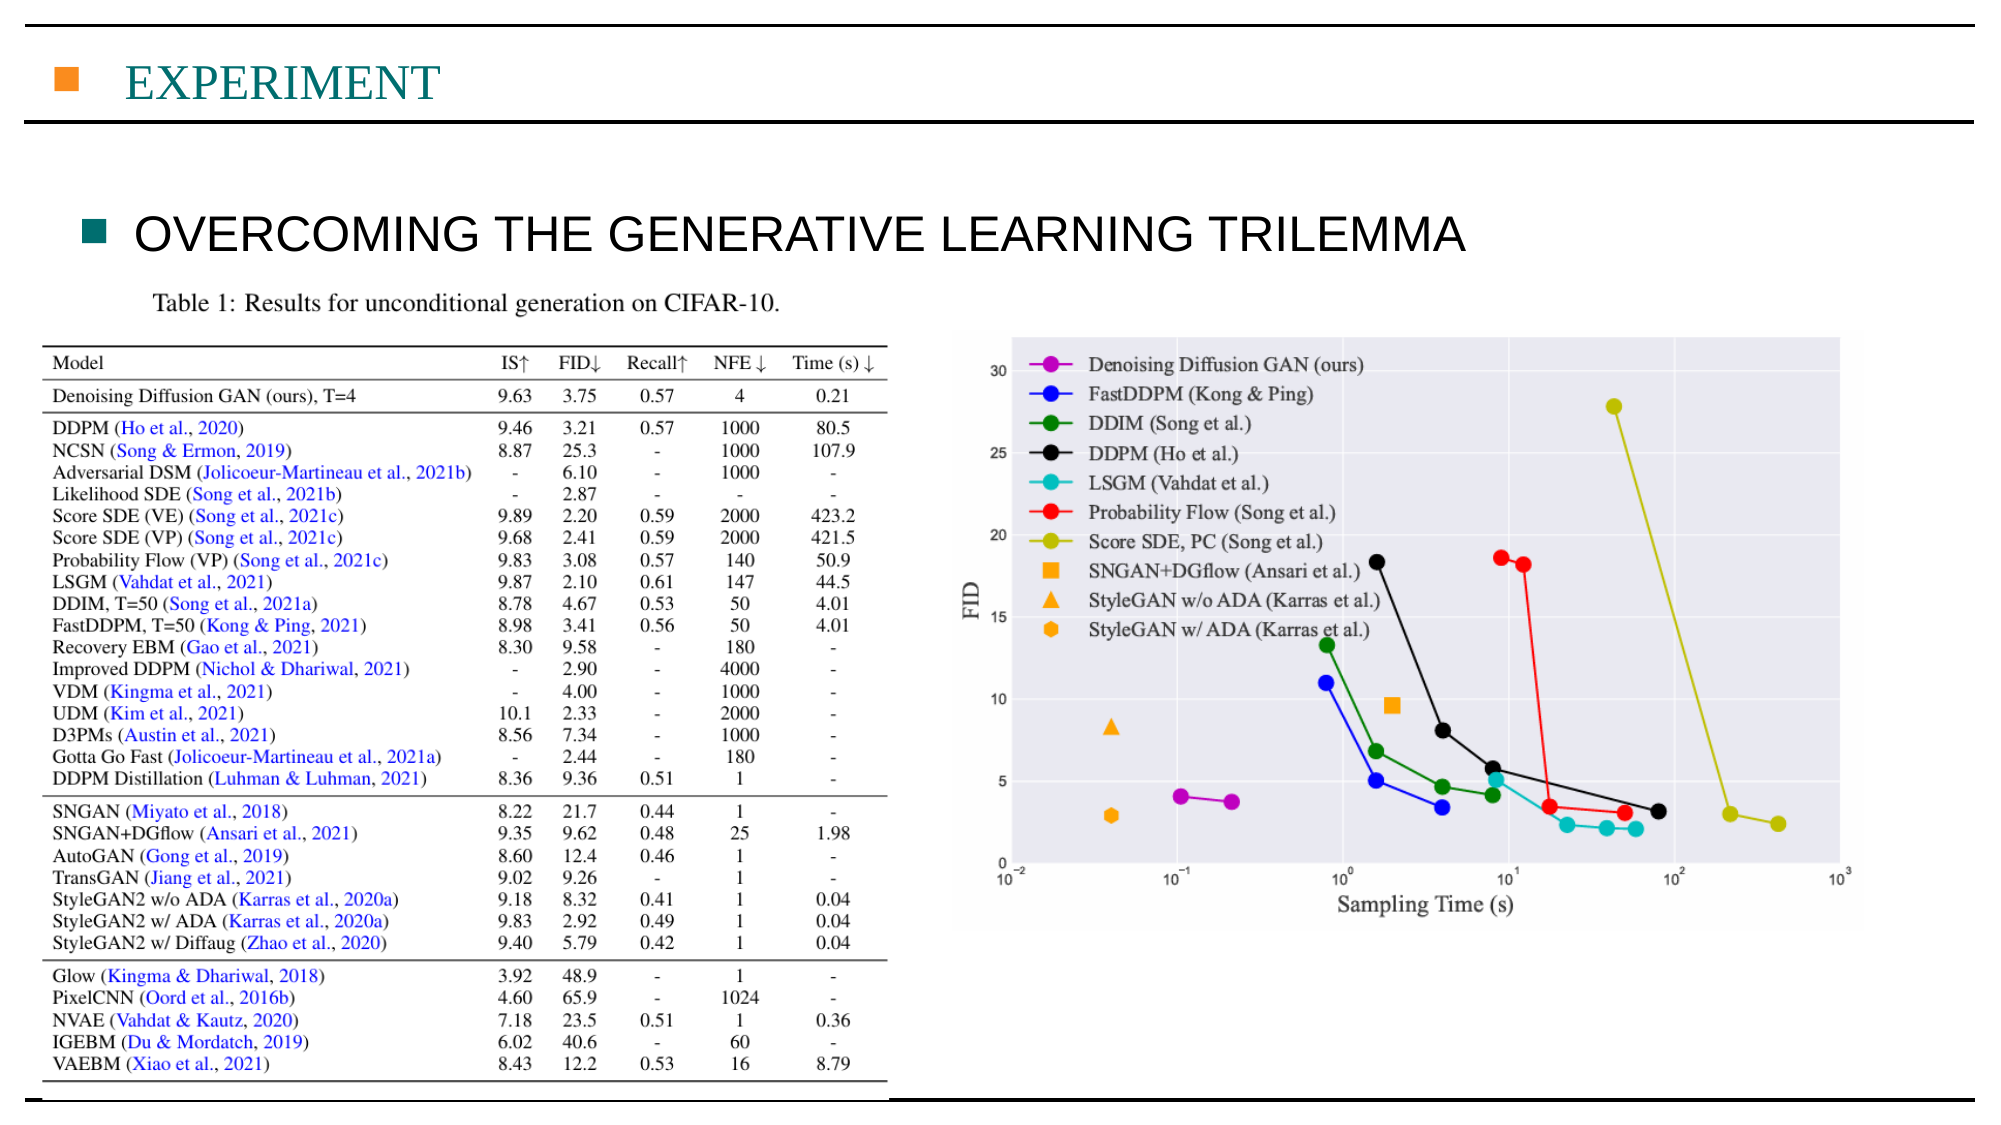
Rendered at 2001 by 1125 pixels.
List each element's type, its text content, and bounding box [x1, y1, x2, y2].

picture [906, 307, 1901, 934]
text_box ■ [24, 36, 110, 120]
text_box ■ [64, 189, 119, 266]
picture [42, 275, 890, 1101]
text_box EXPERIMENT [110, 37, 1975, 121]
text_box OVERCOMING THE GENERATIVE LEARNING TRILEMMA [119, 194, 1482, 269]
